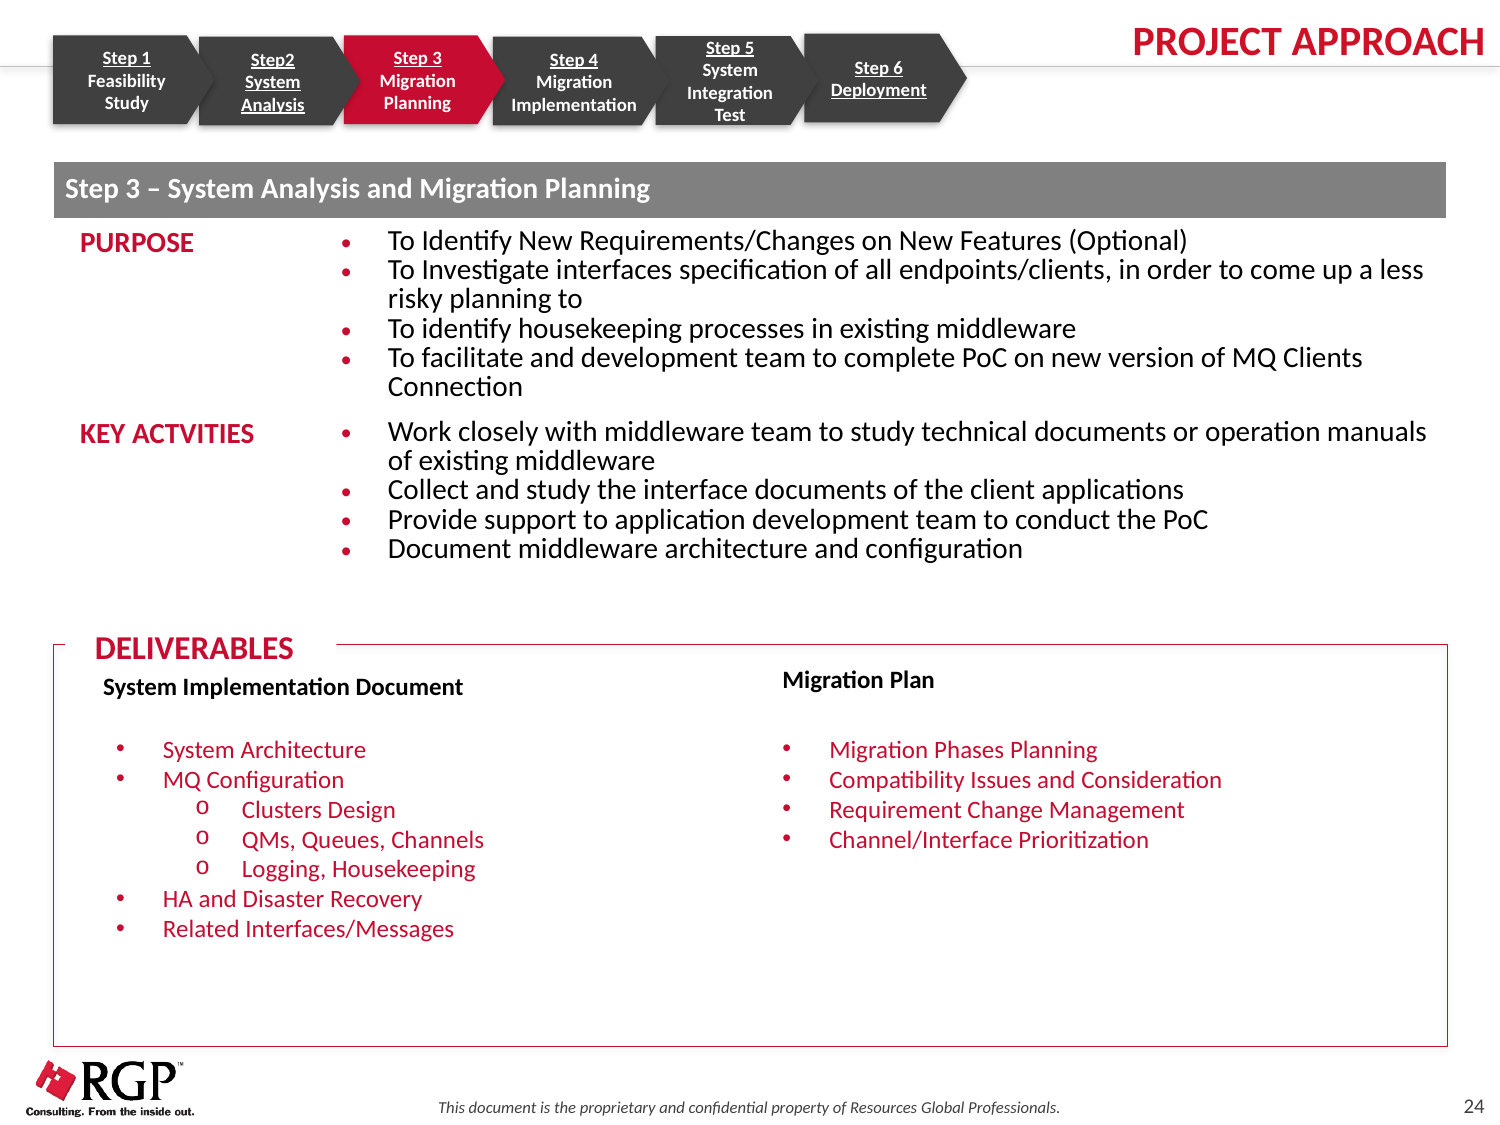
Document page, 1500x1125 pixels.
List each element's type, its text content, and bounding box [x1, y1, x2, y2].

text_box System Implementation Document [88, 662, 643, 708]
table_header Step 3 – System Analysis and Migration Planning [54, 162, 1446, 218]
table_cell PURPOSE [54, 224, 328, 411]
table_cell KEY ACTVITIES [54, 413, 328, 610]
list PROJECT APPROACH [601, 3, 1500, 67]
text_box Migration Plan [767, 656, 1322, 701]
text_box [52, 33, 968, 126]
table_cell To Identify New Requirements/Changes on New Features (Optional) To Investigate interfaces specification of all endpoints/clients, in order to come up a less risky planning to To identify housekeeping processes in existing middleware To facilitate and development team to complete PoC on new version of MQ Clients Connection [330, 224, 1446, 411]
text_box [52, 644, 1448, 1047]
picture [26, 1060, 194, 1117]
table_cell Work closely with middleware team to study technical documents or operation manuals of existing middleware Collect and study the interface documents of the client applications Provide support to application development team to conduct the PoC Document middleware architecture and configuration [330, 413, 1446, 610]
text_box DELIVERABLES [65, 627, 337, 674]
text_box System Architecture MQ Configuration Clusters Design QMs, Queues, Channels Logging, Housekeeping HA and Disaster Recovery Related Interfaces/Messages [101, 725, 723, 951]
text_box Migration Phases Planning Compatibility Issues and Consideration Requirement Change Management Channel/Interface Prioritization [767, 725, 1441, 891]
